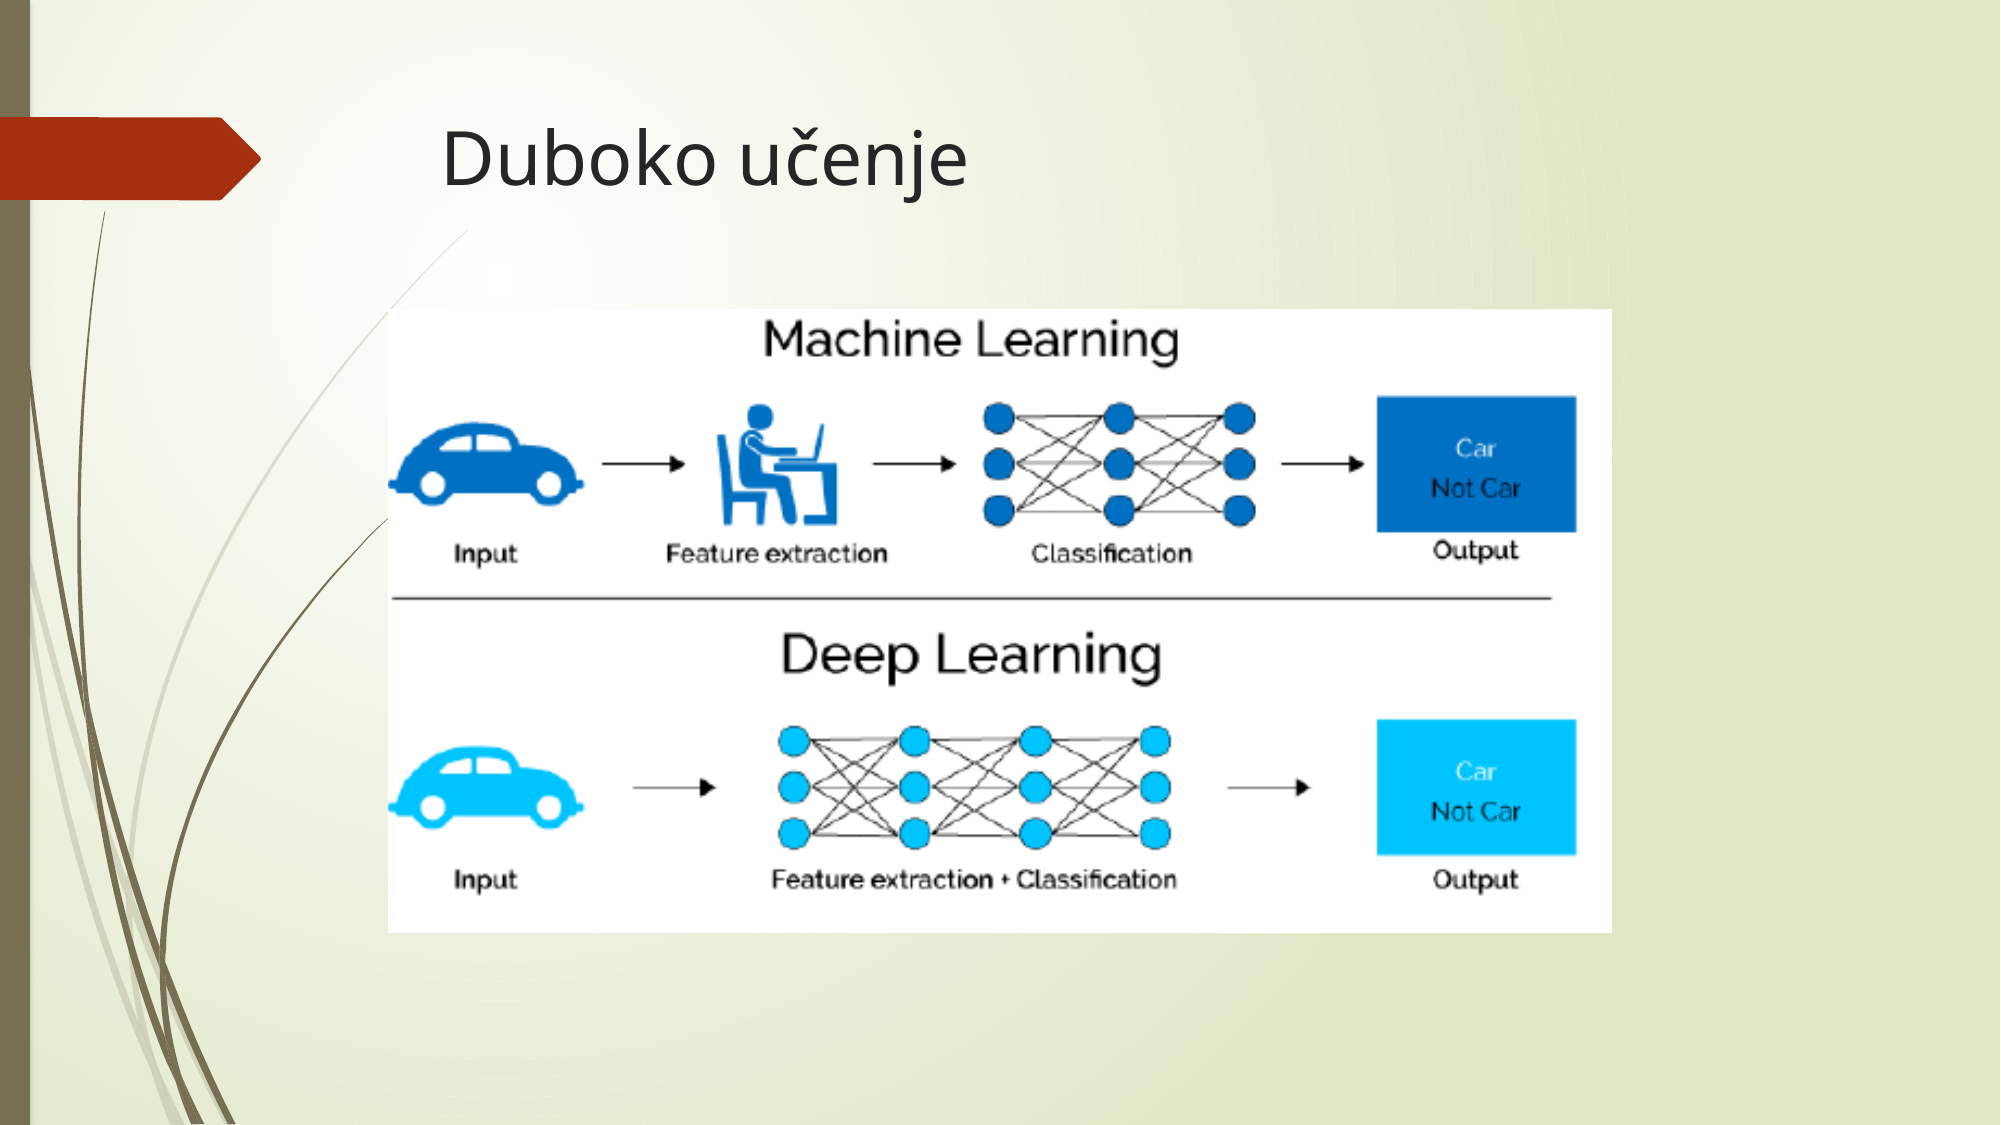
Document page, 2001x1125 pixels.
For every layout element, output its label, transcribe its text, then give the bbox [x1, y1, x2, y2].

title Duboko učenje [425, 102, 1888, 313]
picture [388, 309, 1612, 933]
